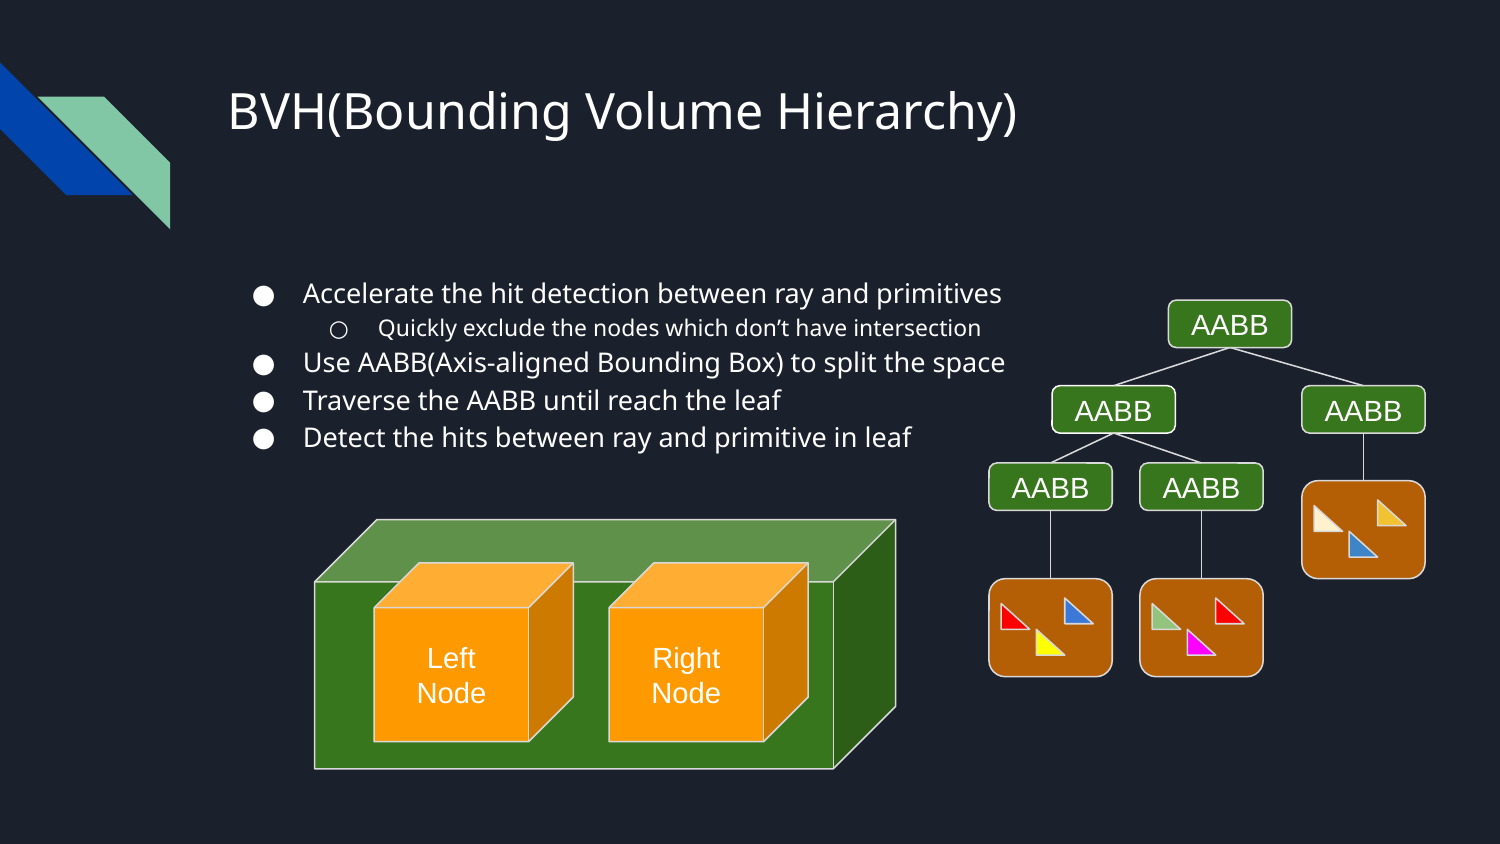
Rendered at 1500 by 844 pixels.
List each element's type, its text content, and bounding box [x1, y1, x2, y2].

text_box Right Node [609, 562, 809, 742]
title BVH(Bounding Volume Hierarchy) [212, 64, 1368, 215]
text_box [314, 519, 896, 769]
list Accelerate the hit detection between ray and primitives Quickly exclude the nodes which don’t have intersection Use AABB(Axis-aligned Bounding Box) to split the space Traverse the AABB until reach the leaf Detect the hits between ray and primitive in leaf [212, 257, 1368, 735]
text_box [988, 299, 1426, 677]
text_box Left Node [374, 562, 574, 742]
